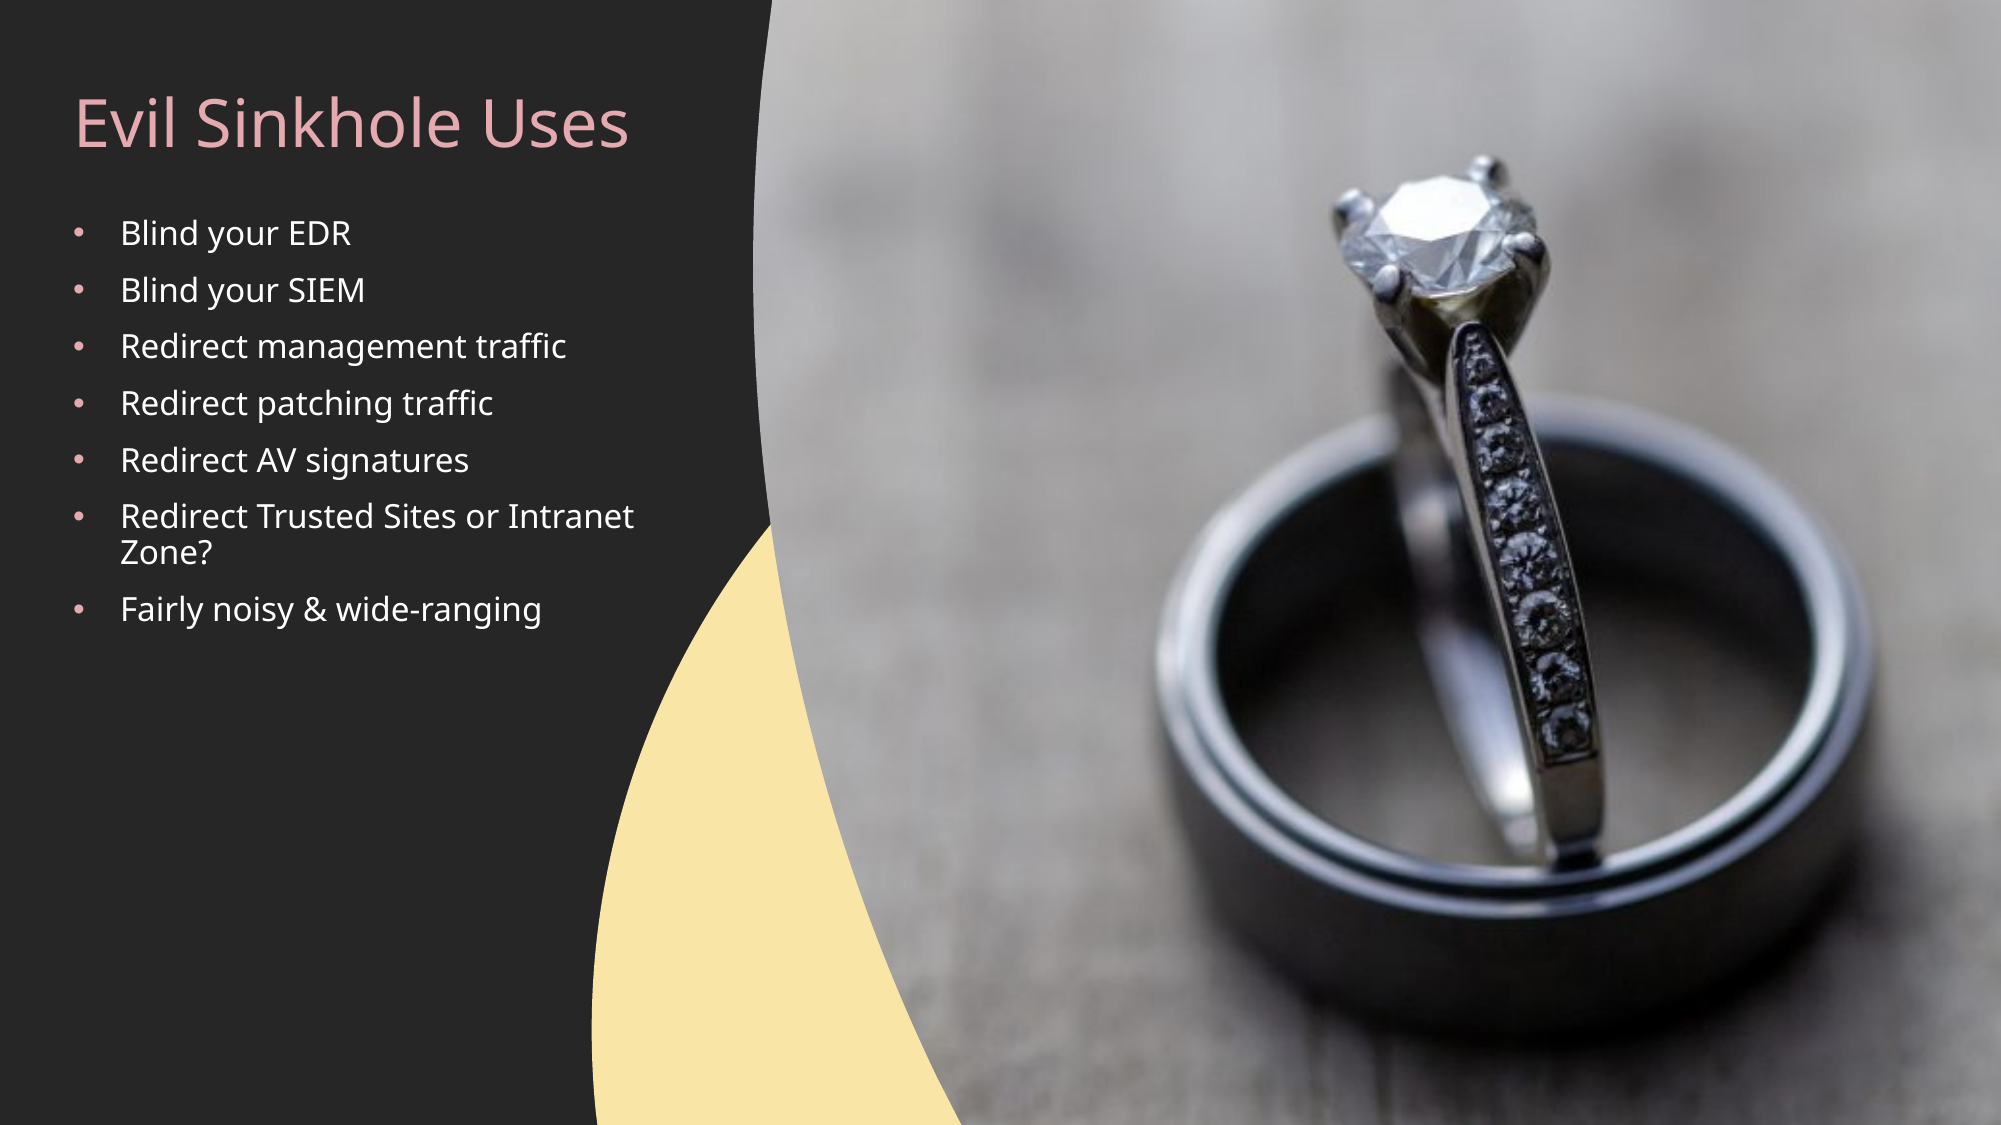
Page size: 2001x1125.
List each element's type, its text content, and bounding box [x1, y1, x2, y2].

title Evil Sinkhole Uses [73, 74, 725, 163]
list Blind your EDR Blind your SIEM Redirect management traffic Redirect patching traffic Redirect AV signatures Redirect Trusted Sites or Intranet Zone? Fairly noisy & wide-ranging [73, 209, 673, 930]
picture [753, 0, 2001, 1125]
